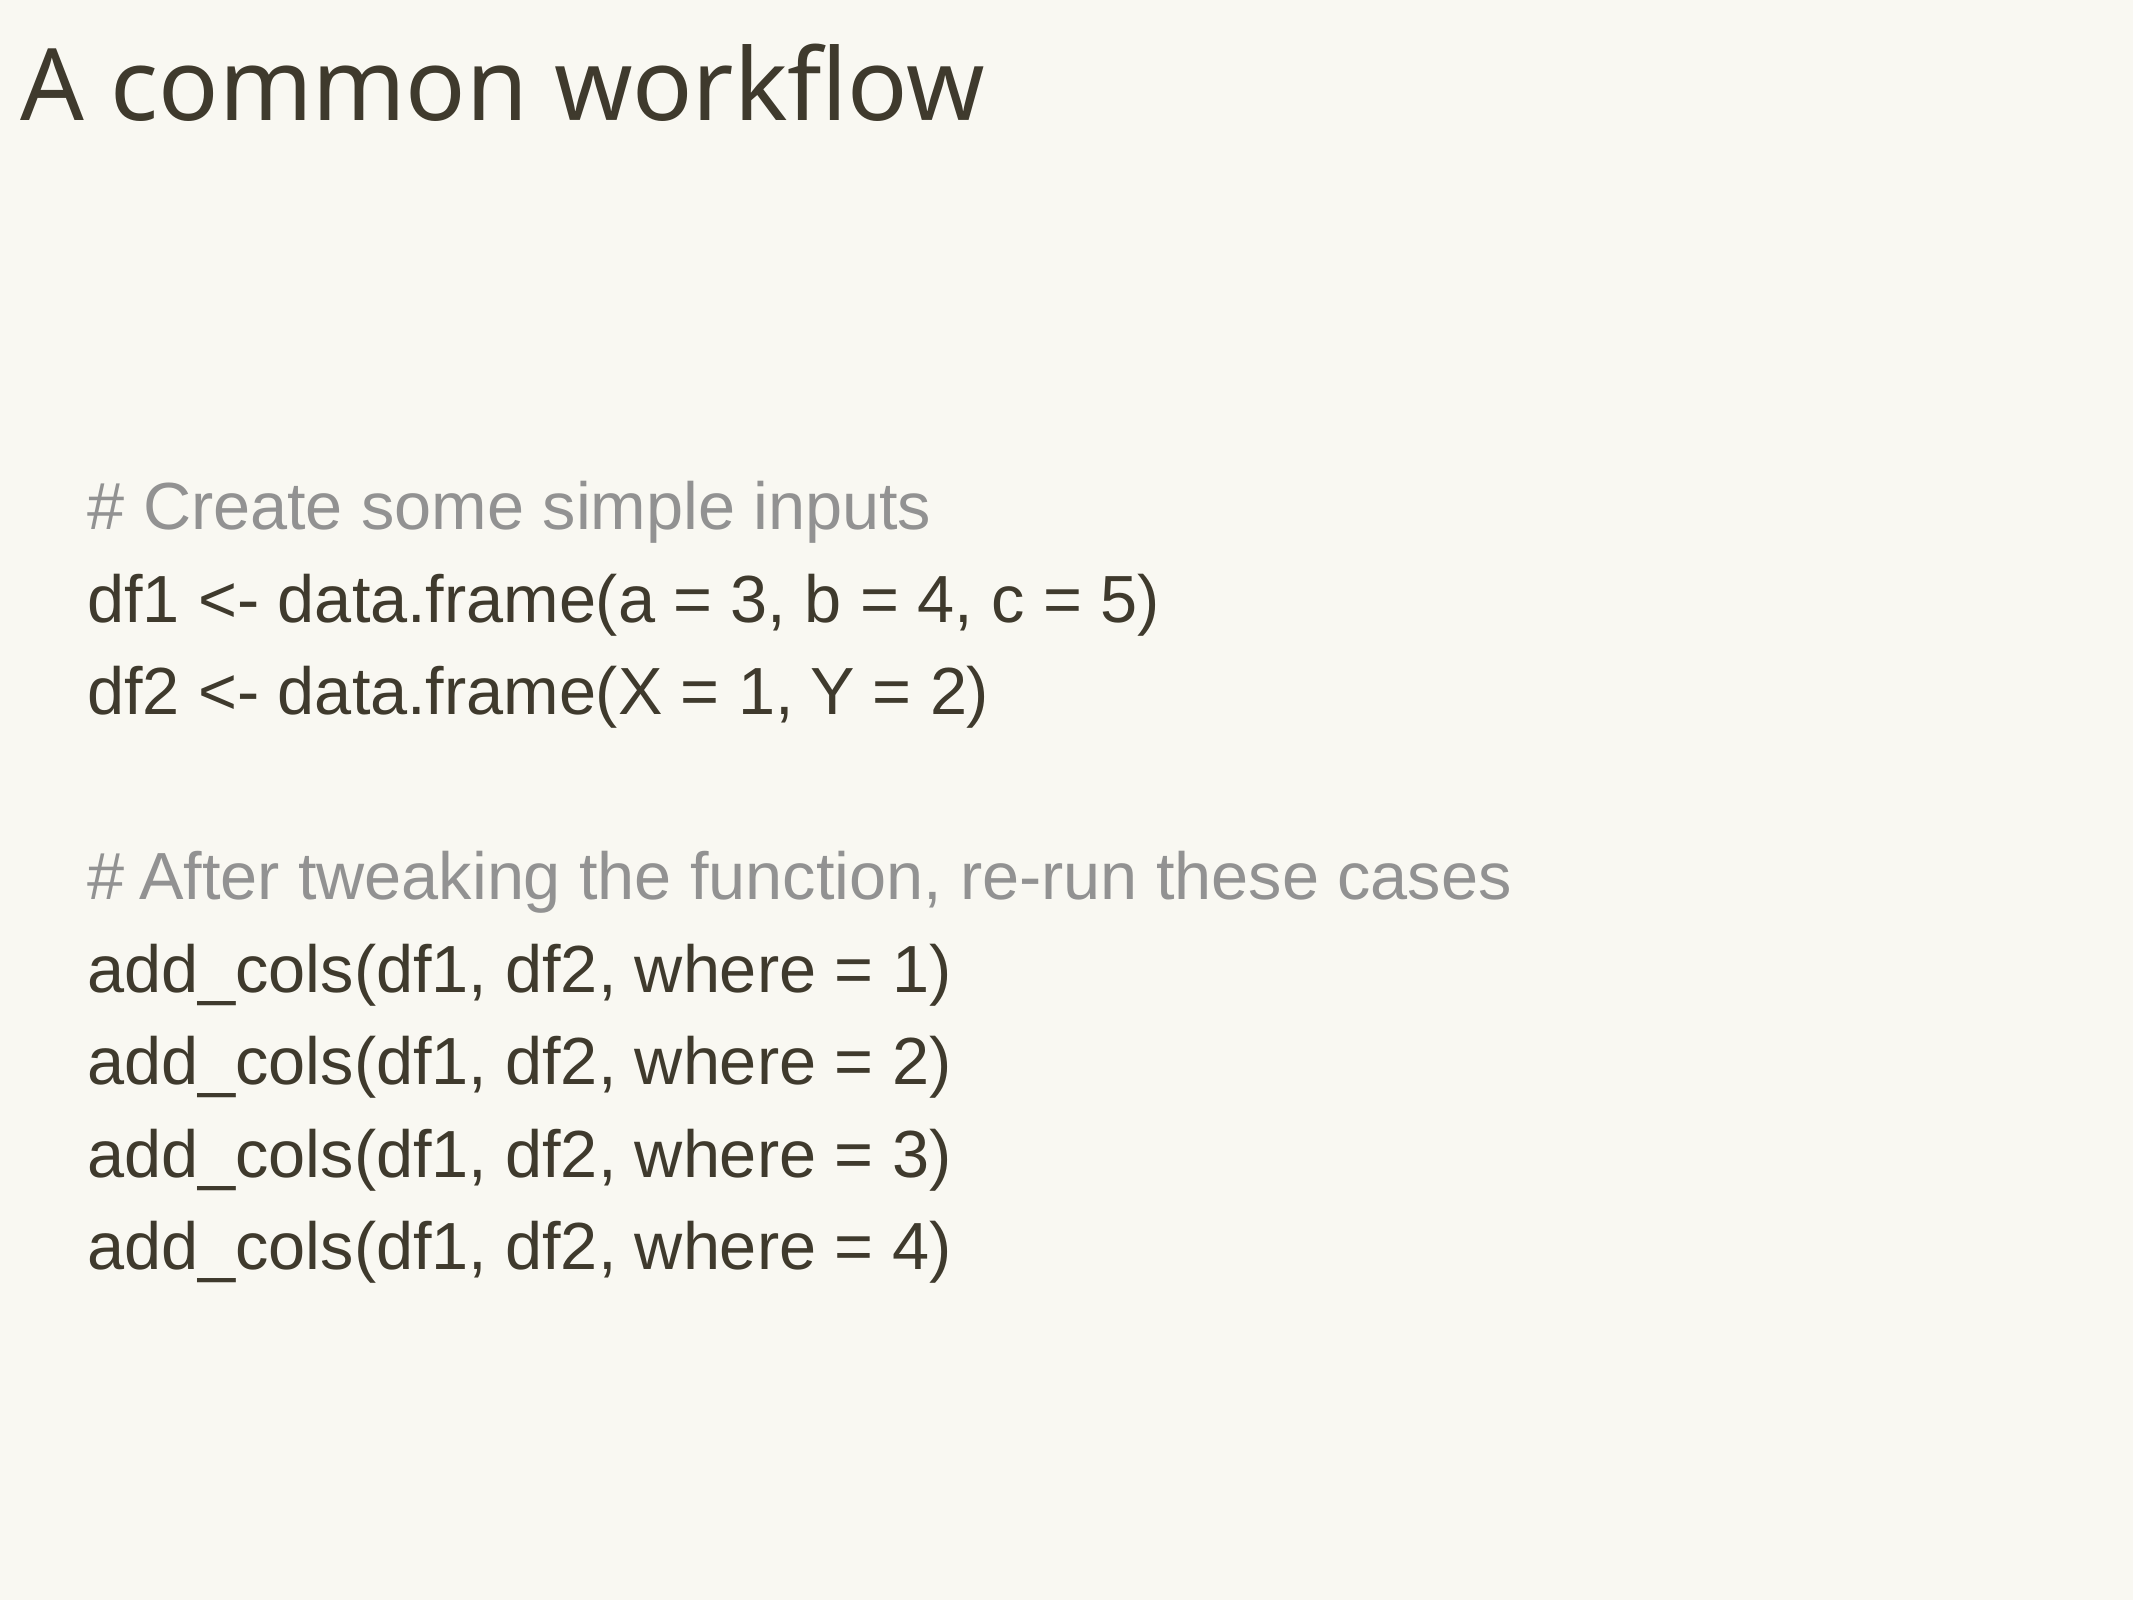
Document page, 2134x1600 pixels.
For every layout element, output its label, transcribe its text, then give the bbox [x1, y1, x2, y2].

list # Create some simple inputs df1 <- data.frame(a = 3, b = 4, c = 5) df2 <- data.frame(X = 1, Y = 2) # After tweaking the function, re-run these cases add_cols(df1, df2, where = 1) add_cols(df1, df2, where = 2) add_cols(df1, df2, where = 3) add_cols(df1, df2, where = 4) [78, 241, 2055, 1505]
title A common workflow [0, 0, 2134, 163]
